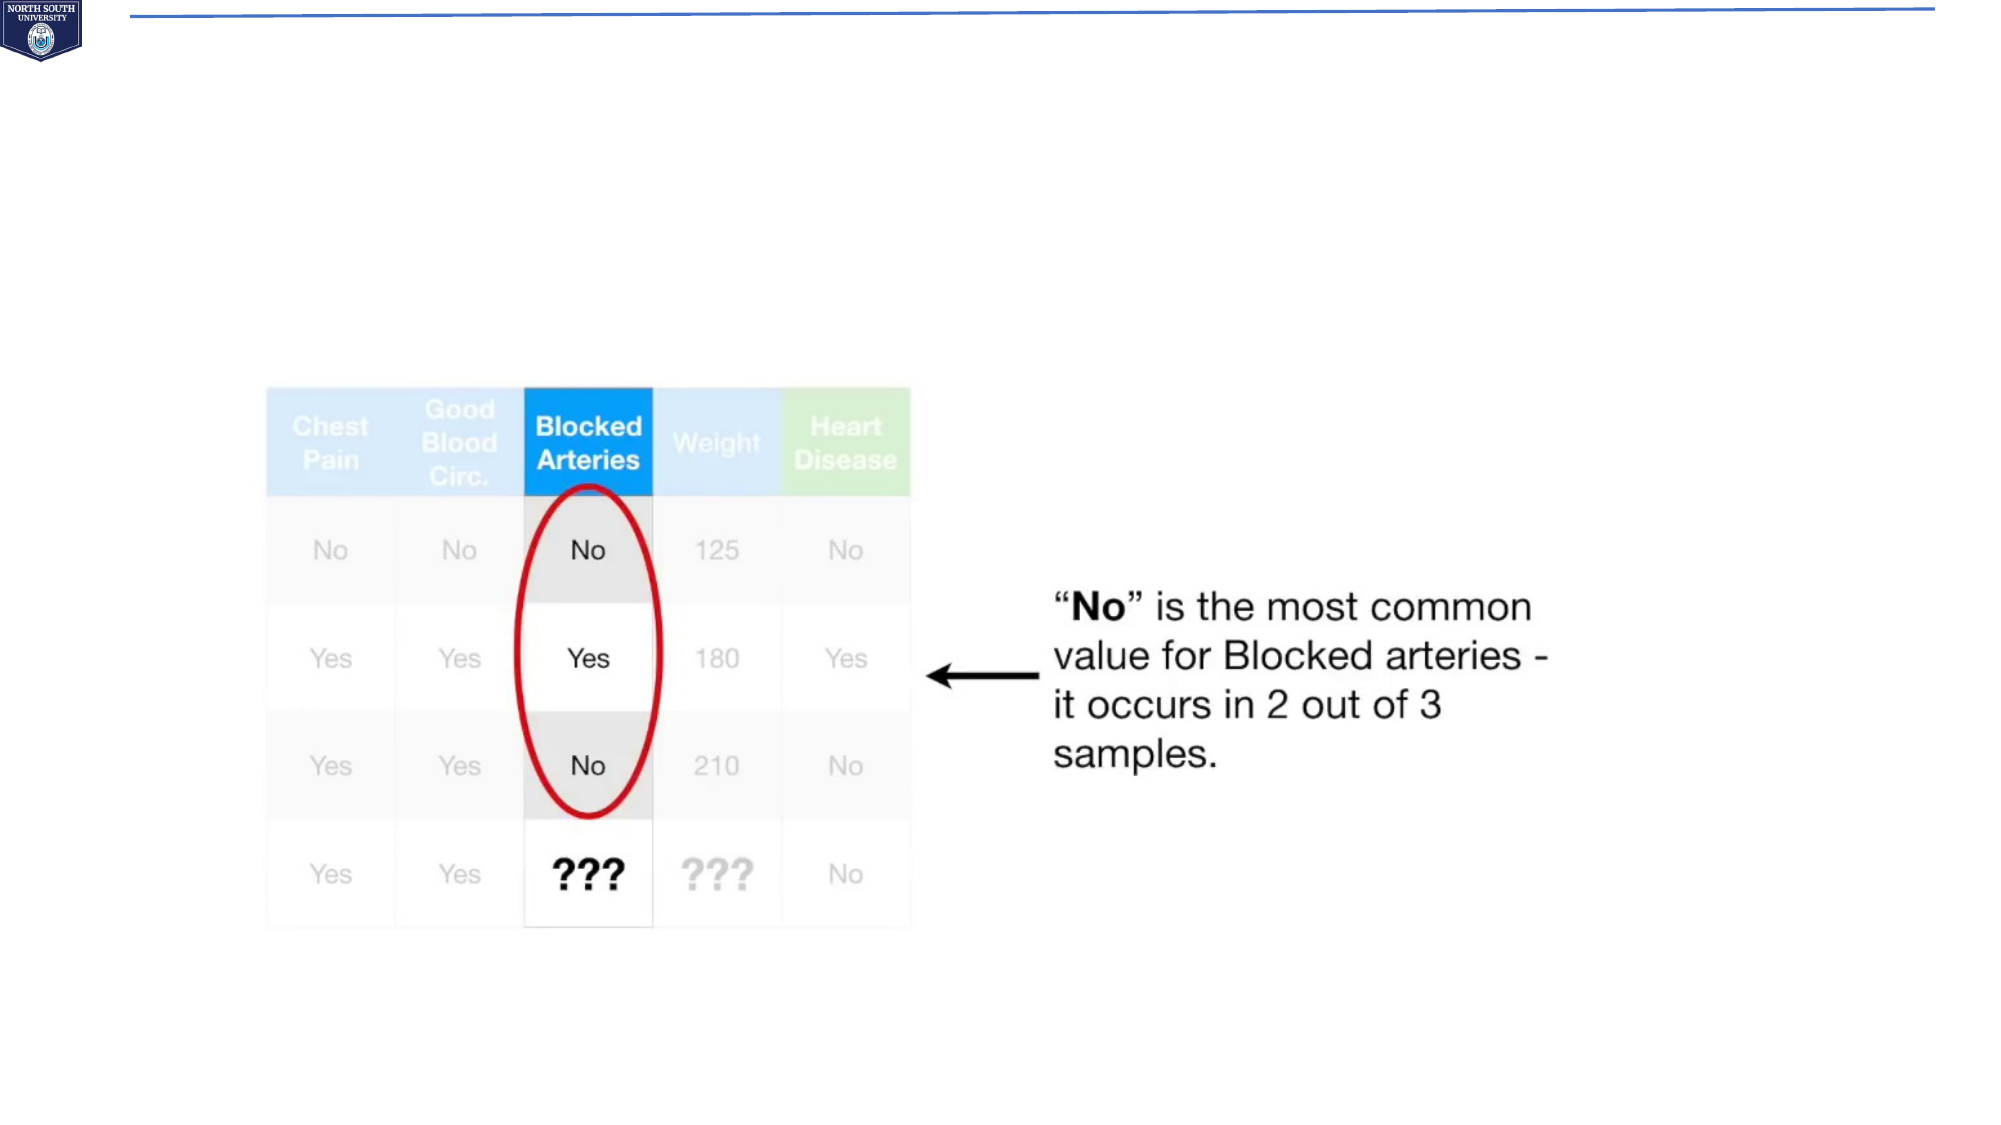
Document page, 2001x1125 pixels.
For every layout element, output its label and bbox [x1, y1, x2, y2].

picture [209, 111, 1858, 1039]
picture [0, 0, 82, 65]
